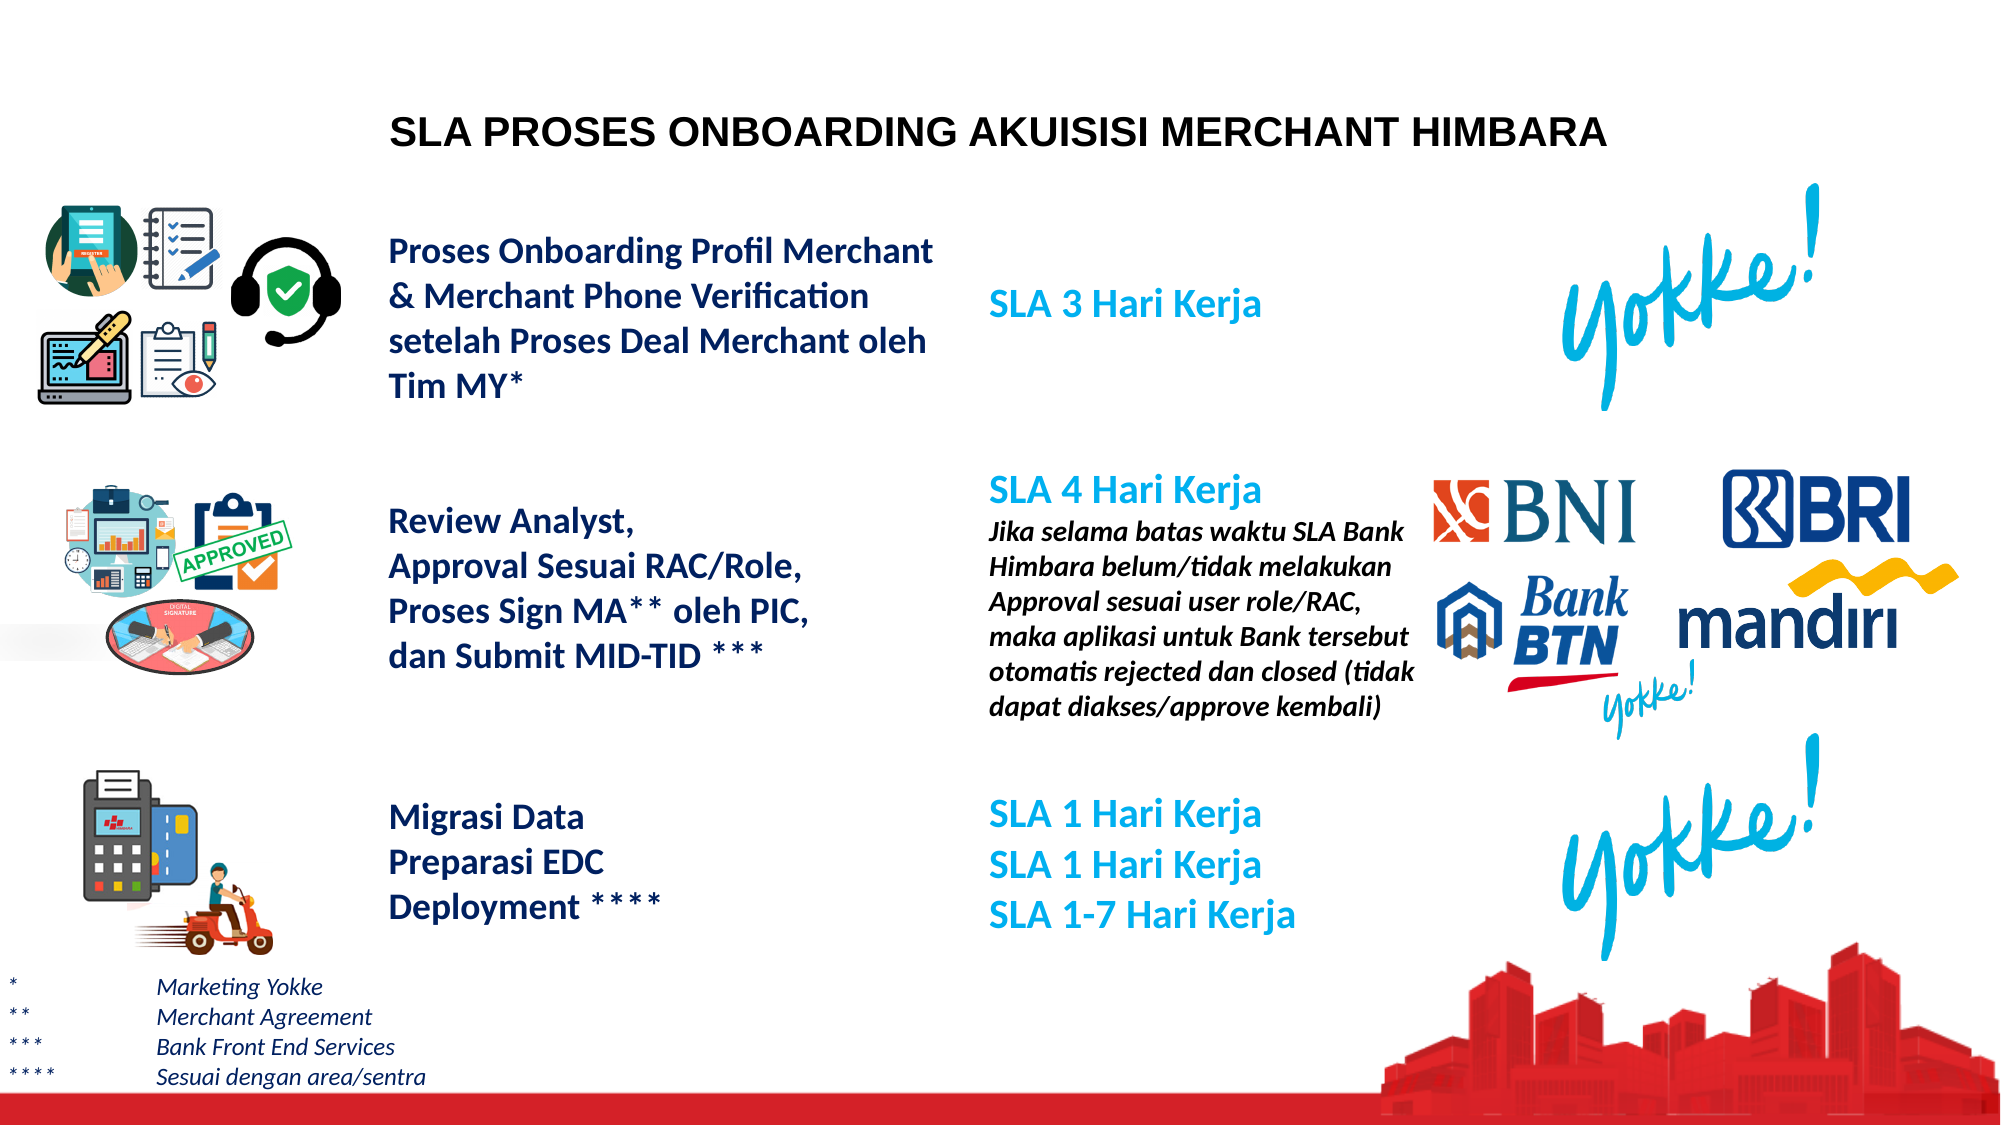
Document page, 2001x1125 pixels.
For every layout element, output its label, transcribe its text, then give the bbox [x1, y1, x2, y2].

text_box * Marketing Yokke ** Merchant Agreement *** Bank Front End Services **** Sesuai dengan area/sentra [0, 962, 475, 1098]
text_box Proses Onboarding Profil Merchant & Merchant Phone Verification setelah Proses Deal Merchant oleh Tim MY* [373, 218, 962, 414]
picture [38, 481, 297, 674]
text_box SLA 1 Hari Kerja SLA 1 Hari Kerja SLA 1-7 Hari Kerja [972, 777, 1439, 946]
picture [1562, 306, 1606, 411]
picture [1562, 183, 1820, 411]
text_box Migrasi Data Preparasi EDC Deployment **** [373, 784, 916, 935]
text_box SLA PROSES ONBOARDING AKUISISI MERCHANT HIMBARA [375, 97, 1624, 162]
picture [231, 237, 341, 347]
text_box SLA 3 Hari Kerja [972, 266, 1439, 335]
text_box SLA 4 Hari Kerja Jika selama batas waktu SLA Bank Himbara belum/tidak melakukan Approval sesuai user role/RAC, maka aplikasi untuk Bank tersebut otomatis rejected dan closed (tidak dapat diakses/approve kembali) [972, 453, 1439, 731]
picture [140, 321, 218, 399]
picture [36, 309, 133, 406]
picture [140, 207, 224, 291]
picture [45, 204, 138, 298]
picture [0, 420, 2001, 1125]
text_box Review Analyst, Approval Sesuai RAC/Role, Proses Sign MA** oleh PIC, dan Submit MID-TID *** [373, 488, 856, 684]
